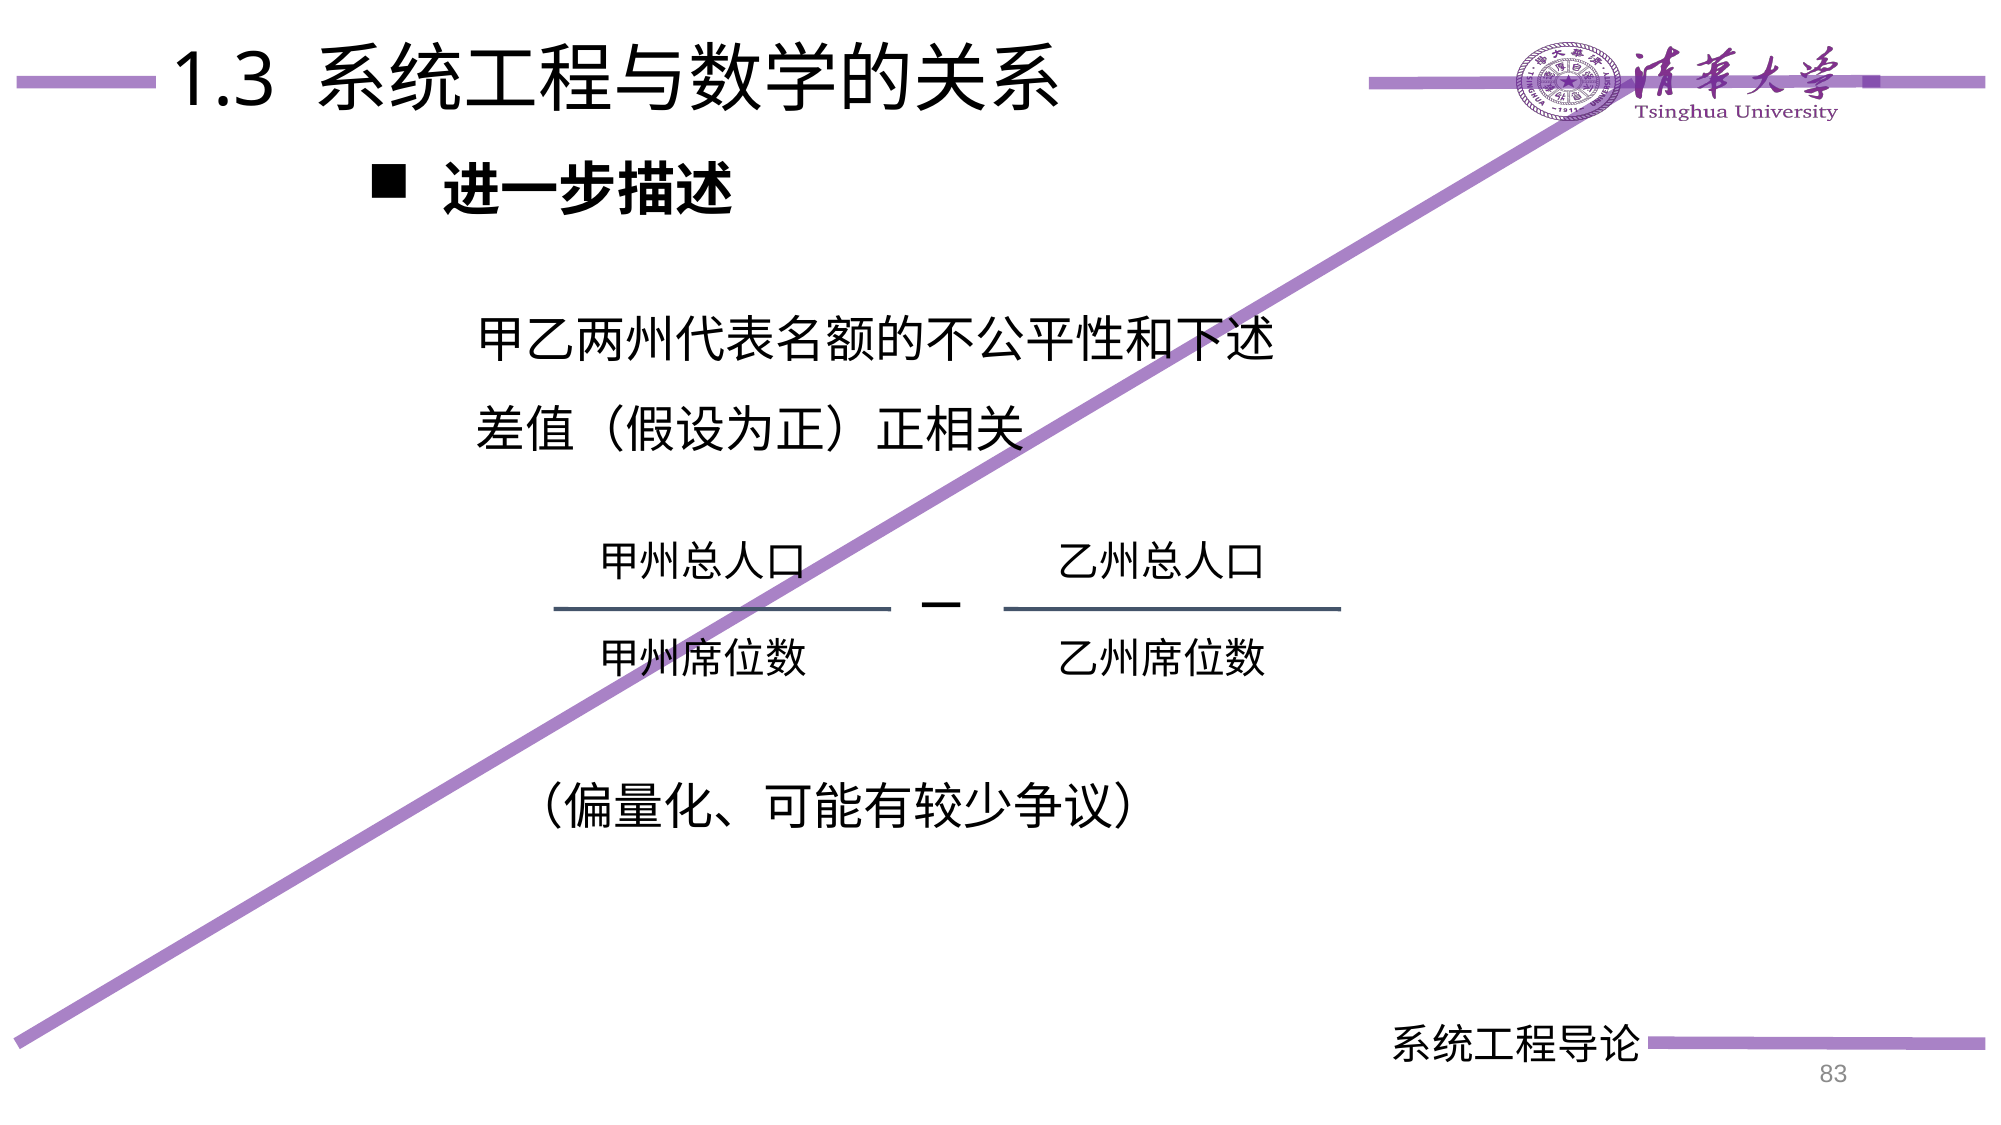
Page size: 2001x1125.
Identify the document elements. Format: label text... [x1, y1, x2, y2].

title 1.3 系统工程与数学的关系 [155, 0, 1881, 190]
text_box 甲州席位数 [583, 624, 822, 690]
slide_number 83 [1412, 1042, 1863, 1103]
text_box 甲州总人口 [583, 527, 822, 593]
text_box （偏量化、可能有较少争议） [498, 767, 1179, 842]
text_box 乙州总人口 [1043, 526, 1282, 592]
text_box 甲乙两州代表名额的不公平性和下述 差值（假设为正）正相关 [460, 269, 1291, 465]
text_box — [905, 567, 978, 633]
text_box 进一步描述 [352, 152, 749, 231]
text_box 乙州席位数 [1043, 624, 1282, 690]
